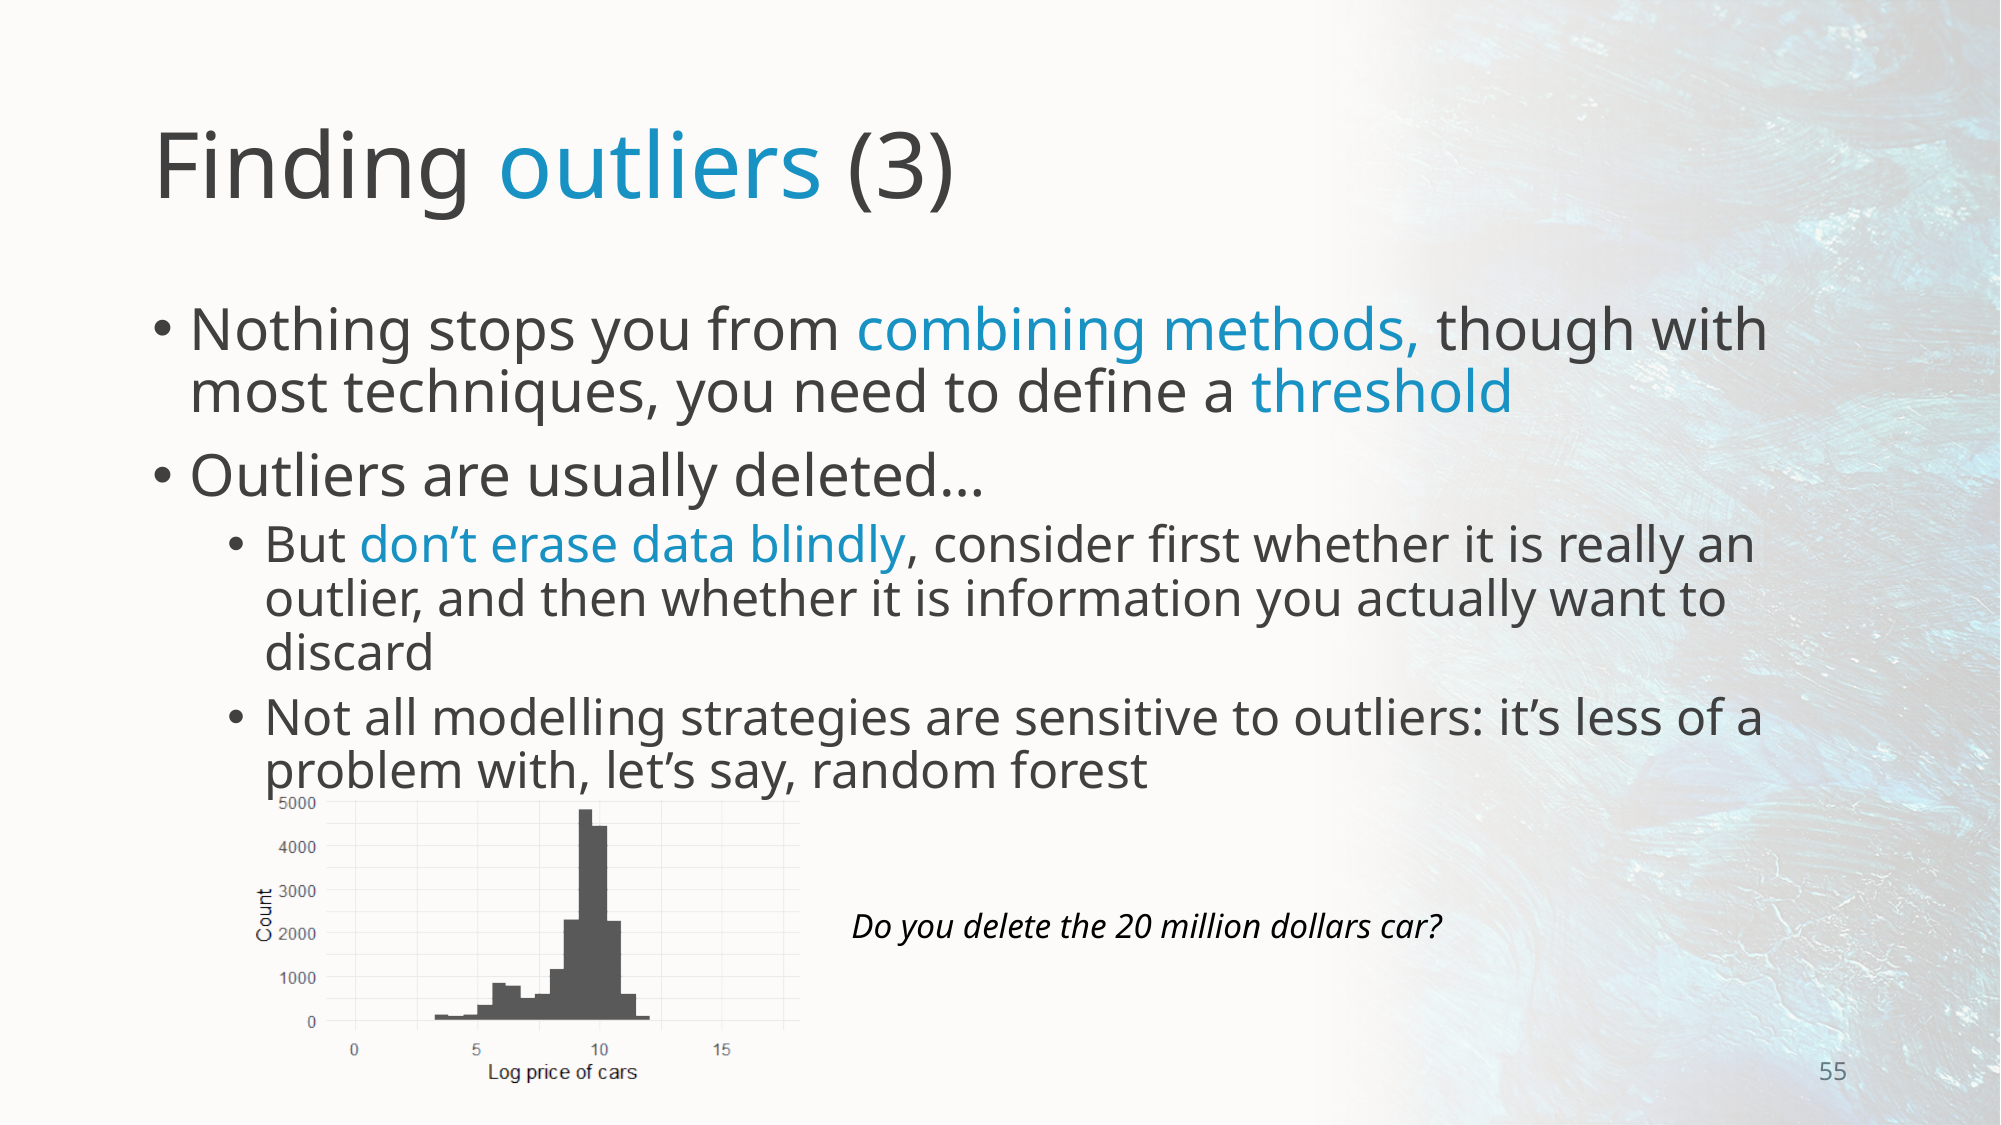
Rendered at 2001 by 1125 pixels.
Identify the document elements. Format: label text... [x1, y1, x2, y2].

picture [1286, 0, 2000, 1125]
picture [243, 790, 813, 1093]
text_box Do you delete the 20 million dollars car? [836, 897, 1286, 953]
title Finding outliers (3) [137, 59, 1286, 278]
list Nothing stops you from combining methods, though with most techniques, you need to define a threshold Outliers are usually deleted… But don’t erase data blindly, consider first whether it is really an outlier, and then whether it is information you actually want to discard Not all modelling strategies are sensitive to outliers: it’s less of a problem with, let’s say, random forest [137, 292, 1286, 1125]
text_box [162, 317, 1286, 1125]
